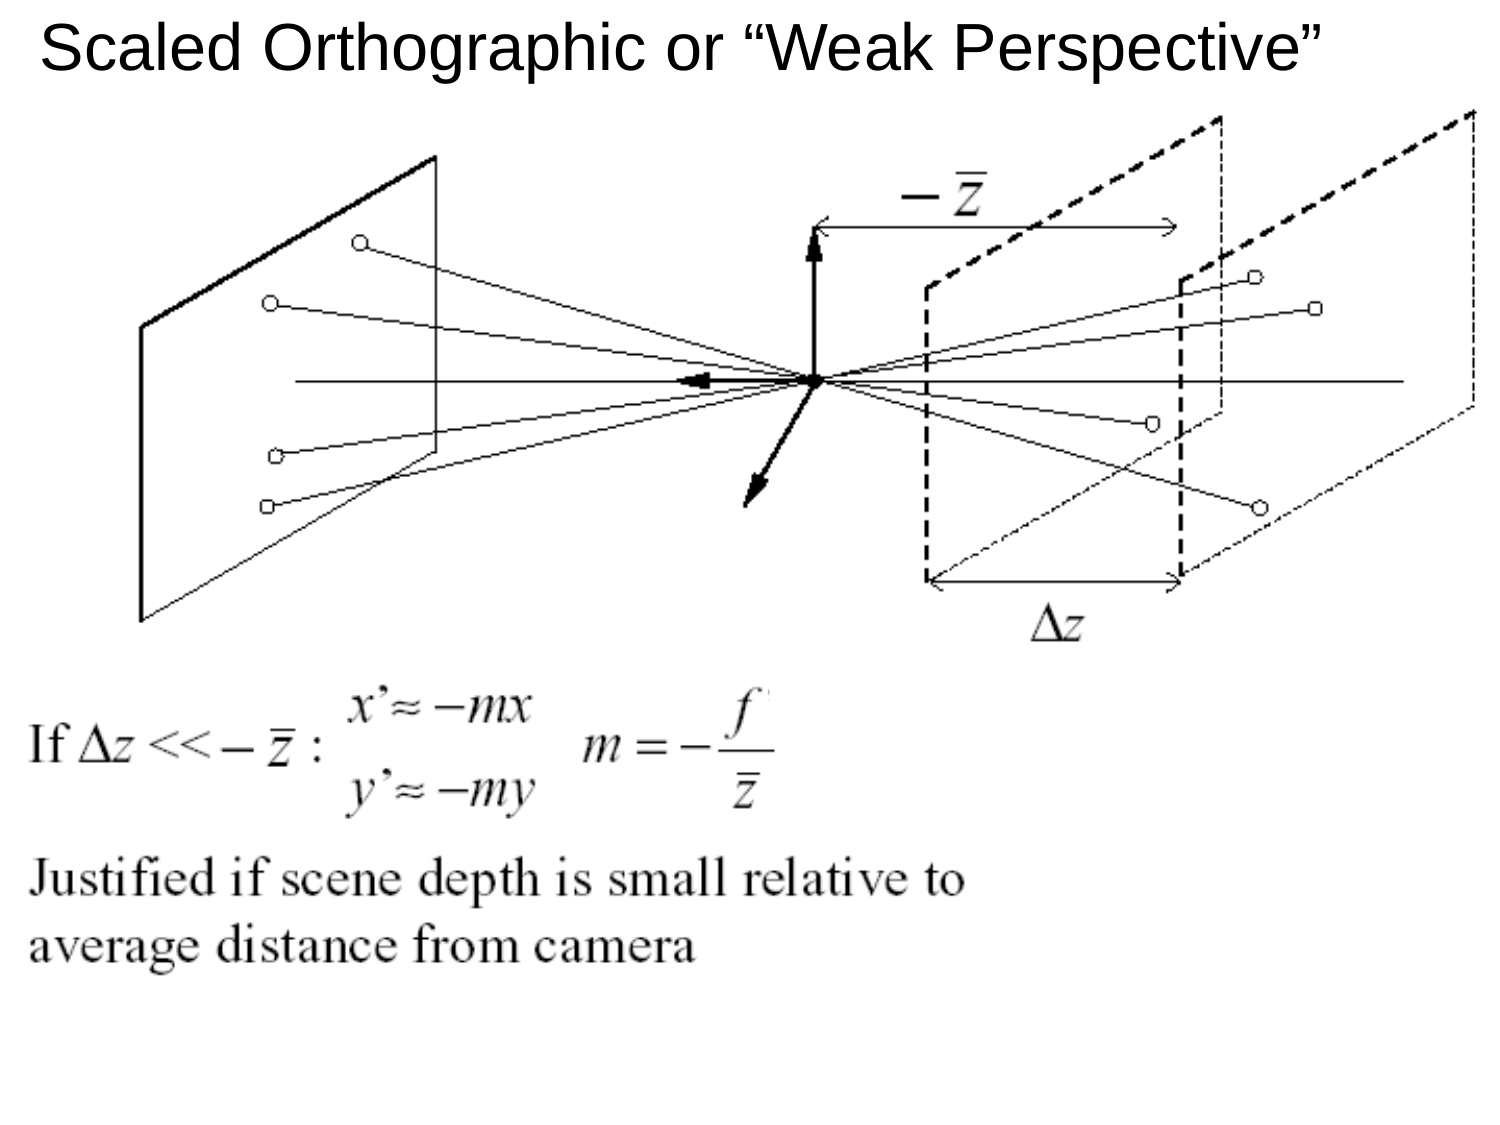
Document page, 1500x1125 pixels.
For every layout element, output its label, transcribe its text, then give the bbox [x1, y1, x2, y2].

title Scaled Orthographic or “Weak Perspective” [24, 0, 1500, 88]
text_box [0, 87, 1498, 988]
